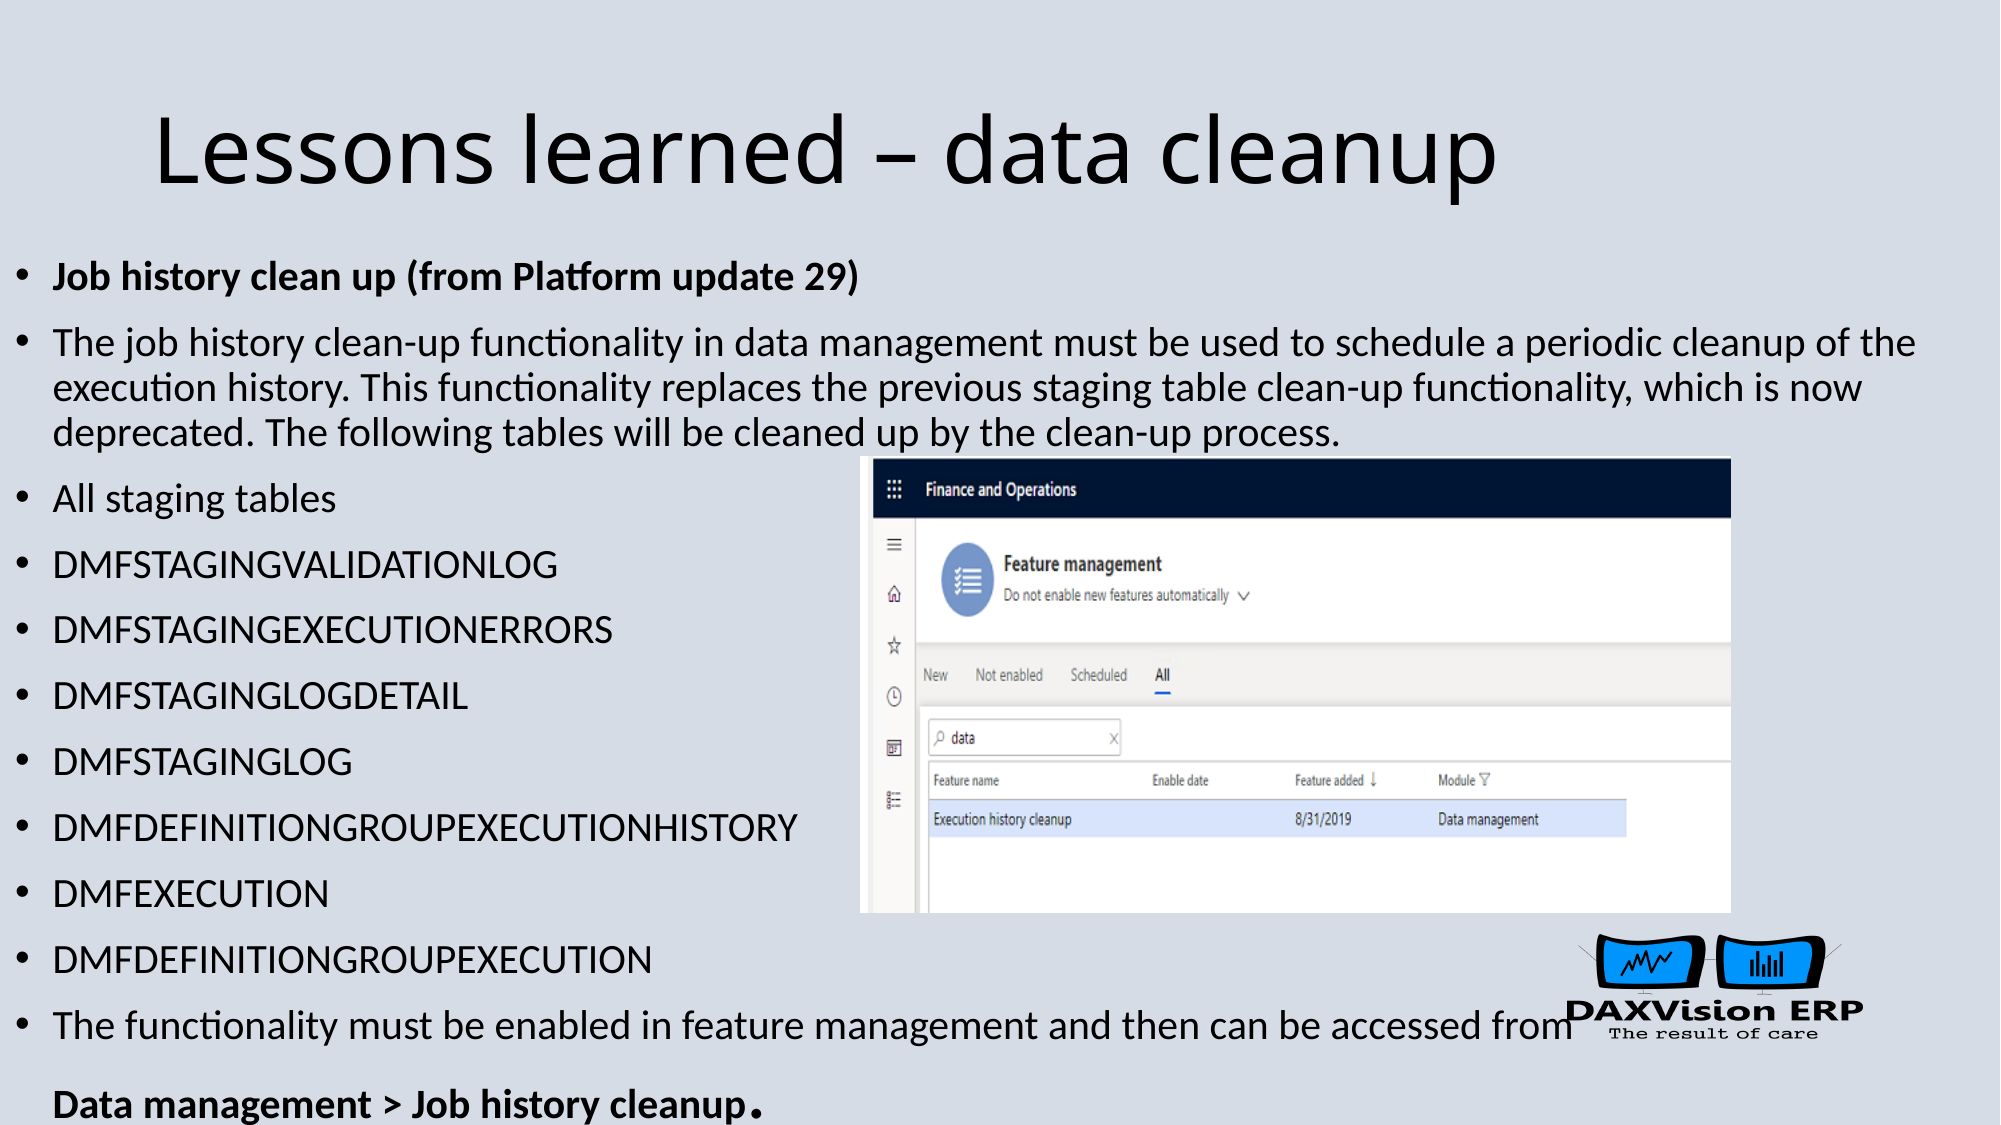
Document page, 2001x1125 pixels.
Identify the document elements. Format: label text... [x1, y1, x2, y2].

list Job history clean up (from Platform update 29) The job history clean-up functionality in data management must be used to schedule a periodic cleanup of the execution history. This functionality replaces the previous staging table clean-up functionality, which is now deprecated. The following tables will be cleaned up by the clean-up process. All staging tables DMFSTAGINGVALIDATIONLOG DMFSTAGINGEXECUTIONERRORS DMFSTAGINGLOGDETAIL DMFSTAGINGLOG DMFDEFINITIONGROUPEXECUTIONHISTORY DMFEXECUTION DMFDEFINITIONGROUPEXECUTION The functionality must be enabled in feature management and then can be accessed from Data management > Job history cleanup. [0, 247, 2000, 1125]
picture [860, 456, 1731, 913]
title Lessons learned – data cleanup [137, 59, 1863, 248]
